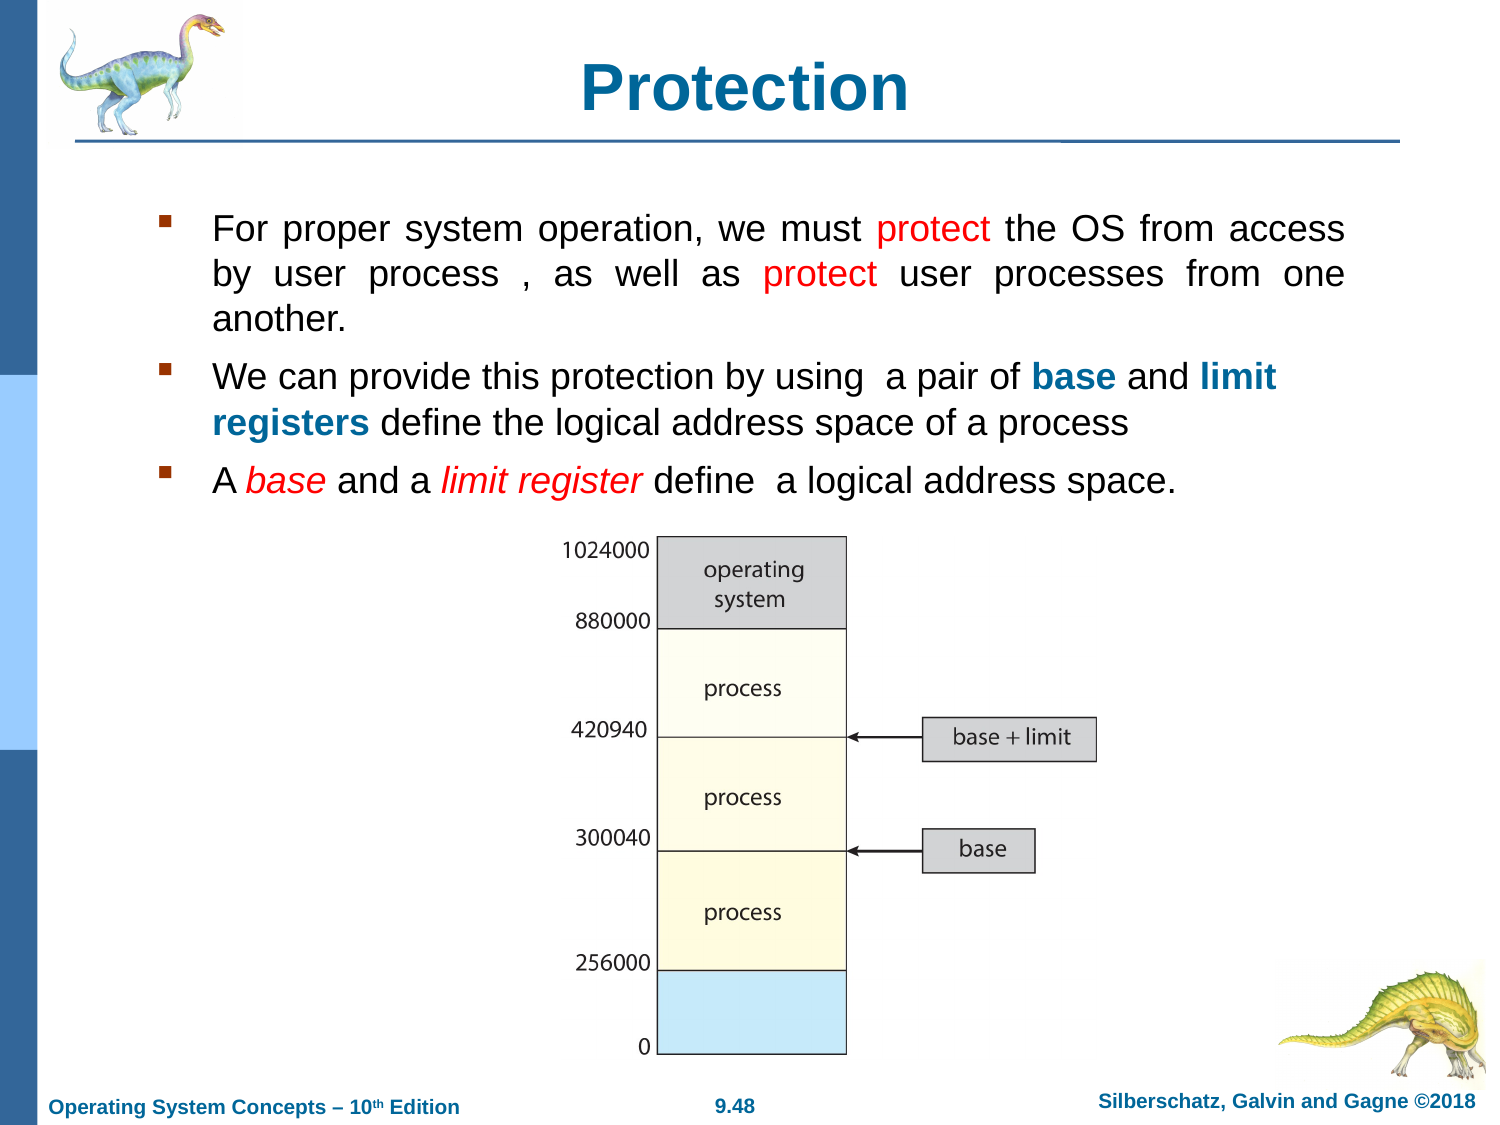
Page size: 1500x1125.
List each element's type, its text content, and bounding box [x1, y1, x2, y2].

list For proper system operation, we must protect the OS from access by user process , as well as protect user processes from one another. We can provide this protection by using a pair of base and limit registers define the logical address space of a process A base and a limit register define a logical address space. [140, 196, 1361, 472]
picture [46, 0, 243, 149]
picture [560, 536, 1097, 1061]
picture [1275, 959, 1486, 1090]
title Protection [207, 36, 1284, 132]
